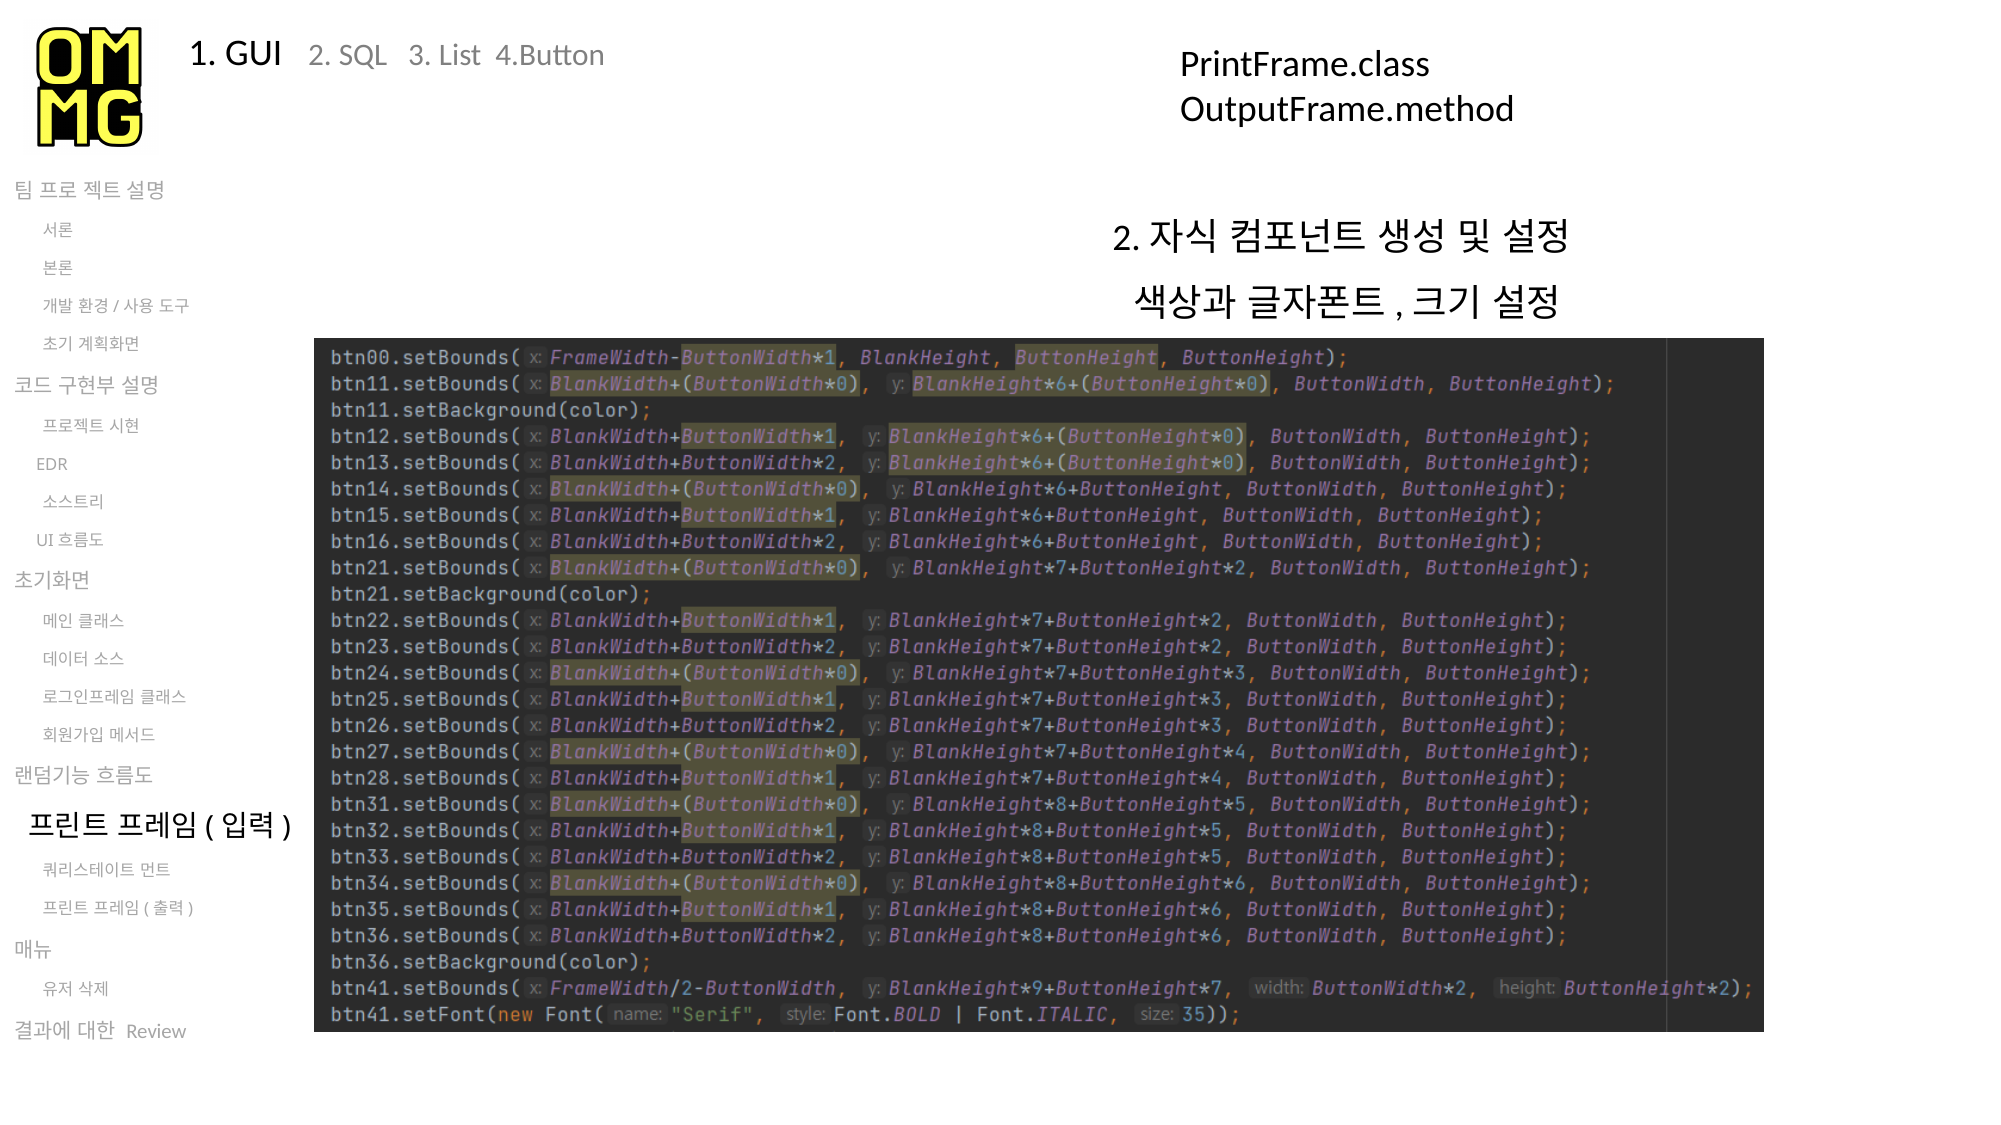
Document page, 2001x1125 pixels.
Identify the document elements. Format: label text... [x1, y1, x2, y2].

text_box 색상과 글자폰트,크기 설정 [1118, 271, 1587, 332]
text_box 팀 프로 젝트 설명 서론 본론 개발 환경/사용 도구 초기 계획화면 코드 구현부 설명 프로젝트 시현 EDR 소스트리 UI흐름도 초기화면 메인 클래스 데이터 소스 로그인프레임 클래스 회원가입 메서드 랜덤기능 흐름도 프린트 프레임(입력) 쿼리스테이트 먼트 프린트 프레임(출력) 매뉴 유저 삭제 결과에 대한 Review [0, 168, 311, 1050]
text_box 2.자식 컴포넌트 생성 및 설정 [1097, 205, 1898, 265]
text_box 1. GUI 2. SQL 3. List 4.Button [173, 20, 764, 81]
text_box PrintFrame.class OutputFrame.method [1165, 32, 1583, 137]
picture [23, 19, 159, 155]
picture [314, 338, 1764, 1032]
